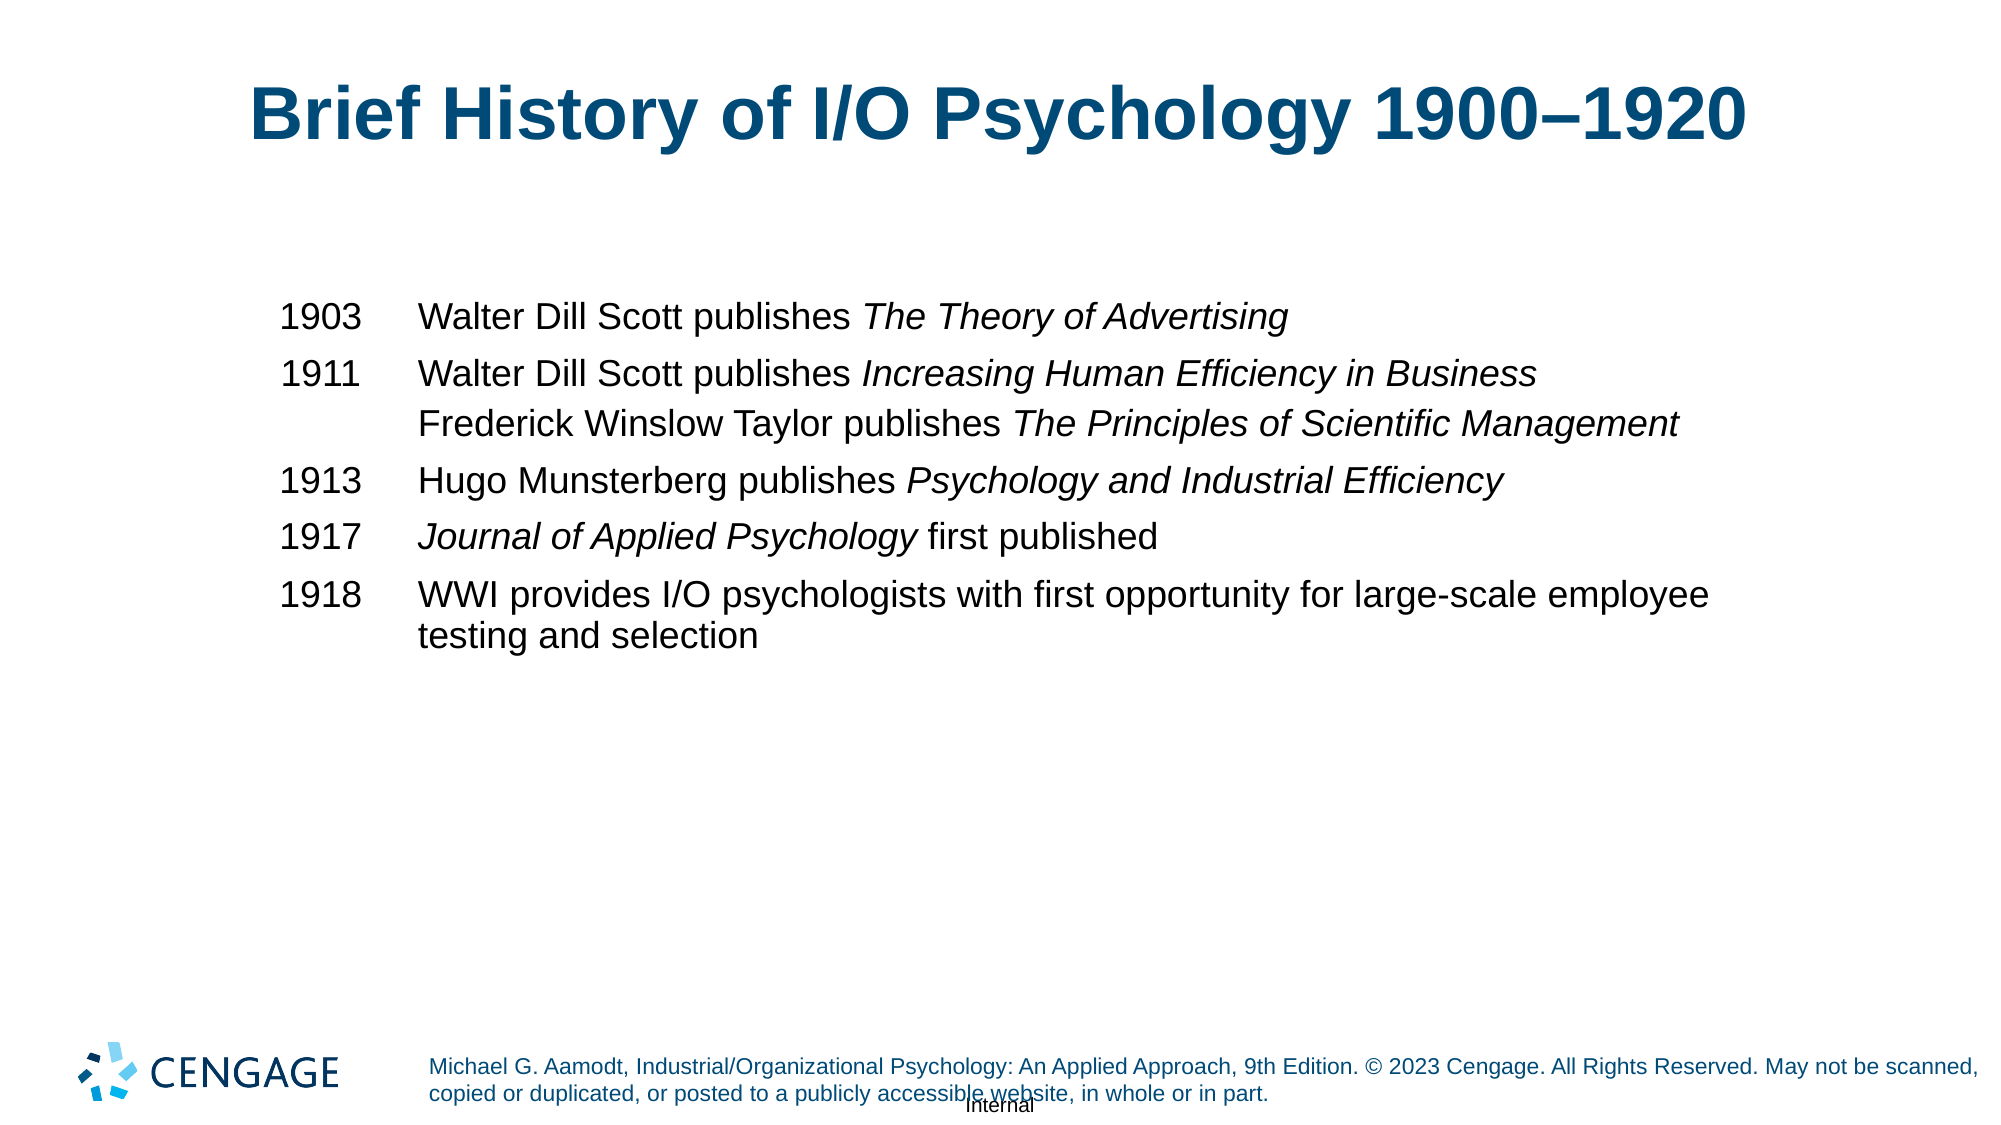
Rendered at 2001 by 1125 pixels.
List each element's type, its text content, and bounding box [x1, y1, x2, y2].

picture [78, 1042, 338, 1101]
table_cell 1911 [241, 345, 401, 452]
table_header Walter Dill Scott publishes The Theory of Advertising [401, 288, 1759, 345]
table_cell 1918 [241, 566, 401, 664]
table_cell WWI provides I/O psychologists with first opportunity for large-scale employee testing and selection [401, 566, 1759, 664]
table_cell 1917 [241, 509, 401, 566]
table_cell Journal of Applied Psychology first published [401, 509, 1759, 566]
table_cell 1913 [241, 452, 401, 509]
table_cell Hugo Munsterberg publishes Psychology and Industrial Efficiency [401, 452, 1759, 509]
table_header 1903 [241, 288, 401, 345]
table_cell Walter Dill Scott publishes Increasing Human Efficiency in Business Frederick Winslow Taylor publishes The Principles of Scientific Management [401, 345, 1759, 452]
title Brief History of I/O Psychology 1900–1920 [137, 59, 1863, 171]
